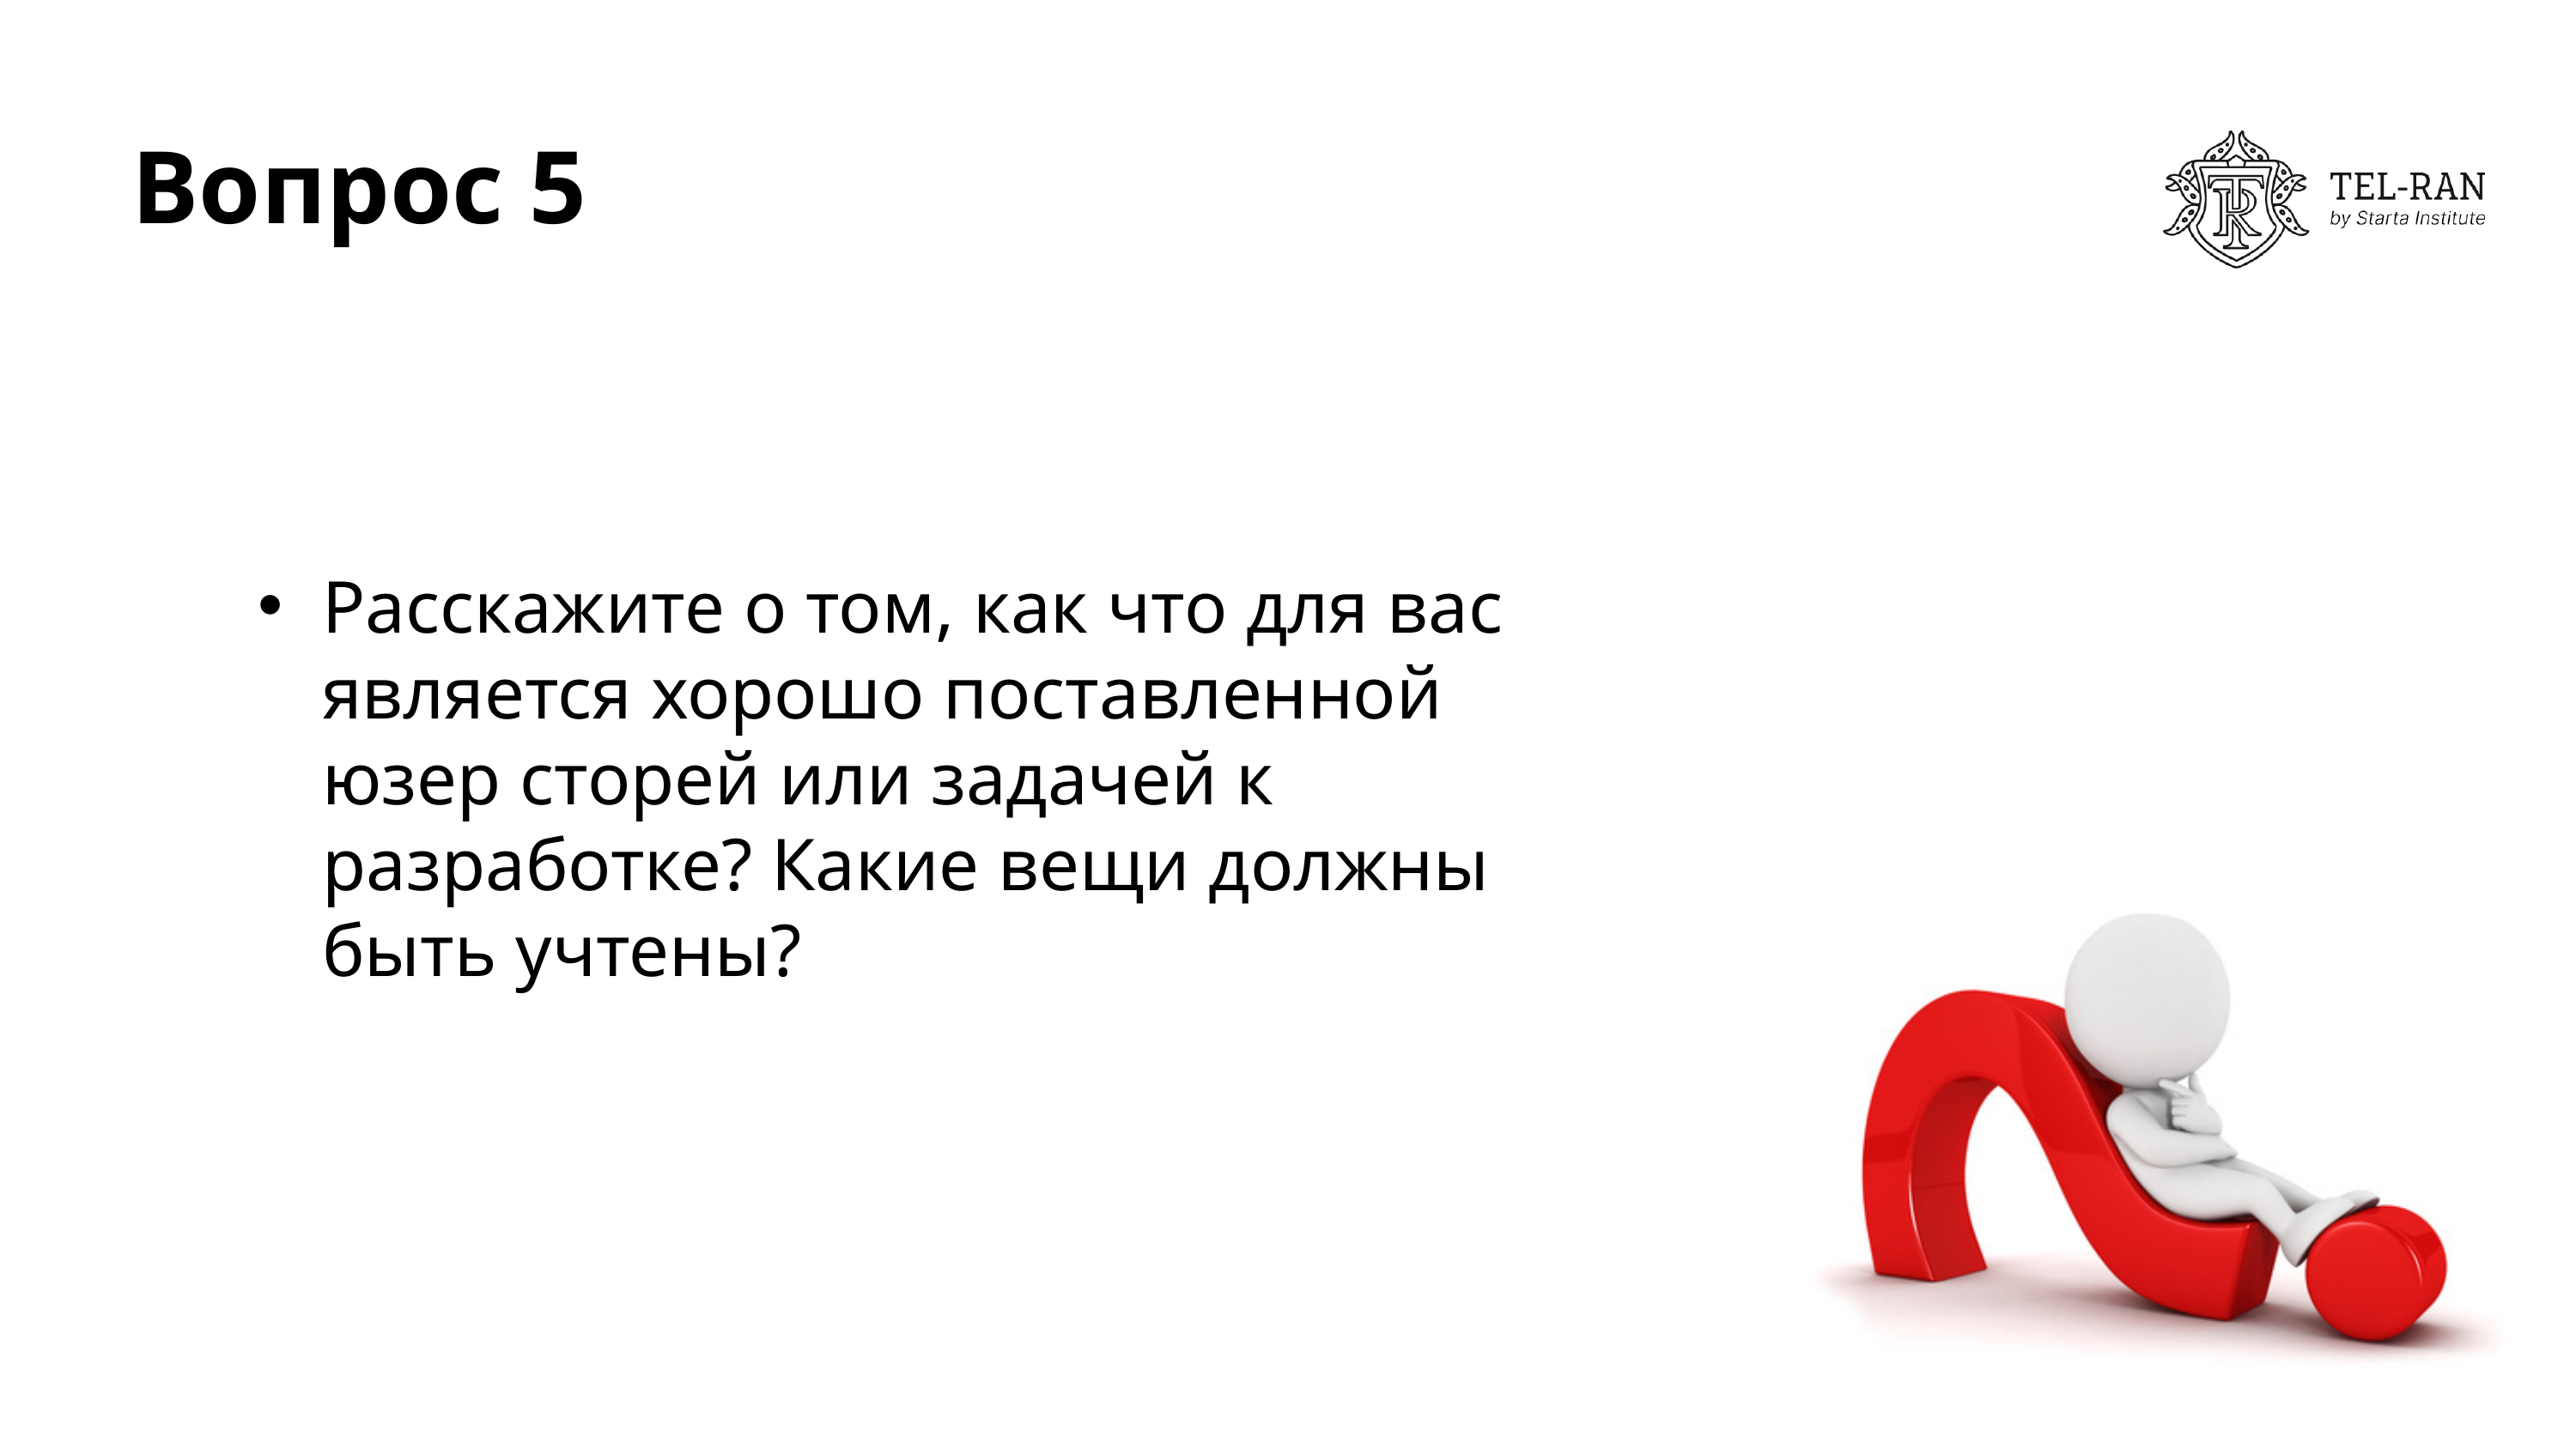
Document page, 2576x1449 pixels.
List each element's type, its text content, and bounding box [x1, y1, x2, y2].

text_box Вопрос 5 [131, 136, 1855, 302]
picture [1780, 886, 2547, 1390]
text_box Расскажите о том, как что для вас является хорошо поставленной юзер сторей или задачей к разработке? Какие вещи должны быть учтены? [245, 555, 1619, 997]
picture [2163, 130, 2485, 269]
